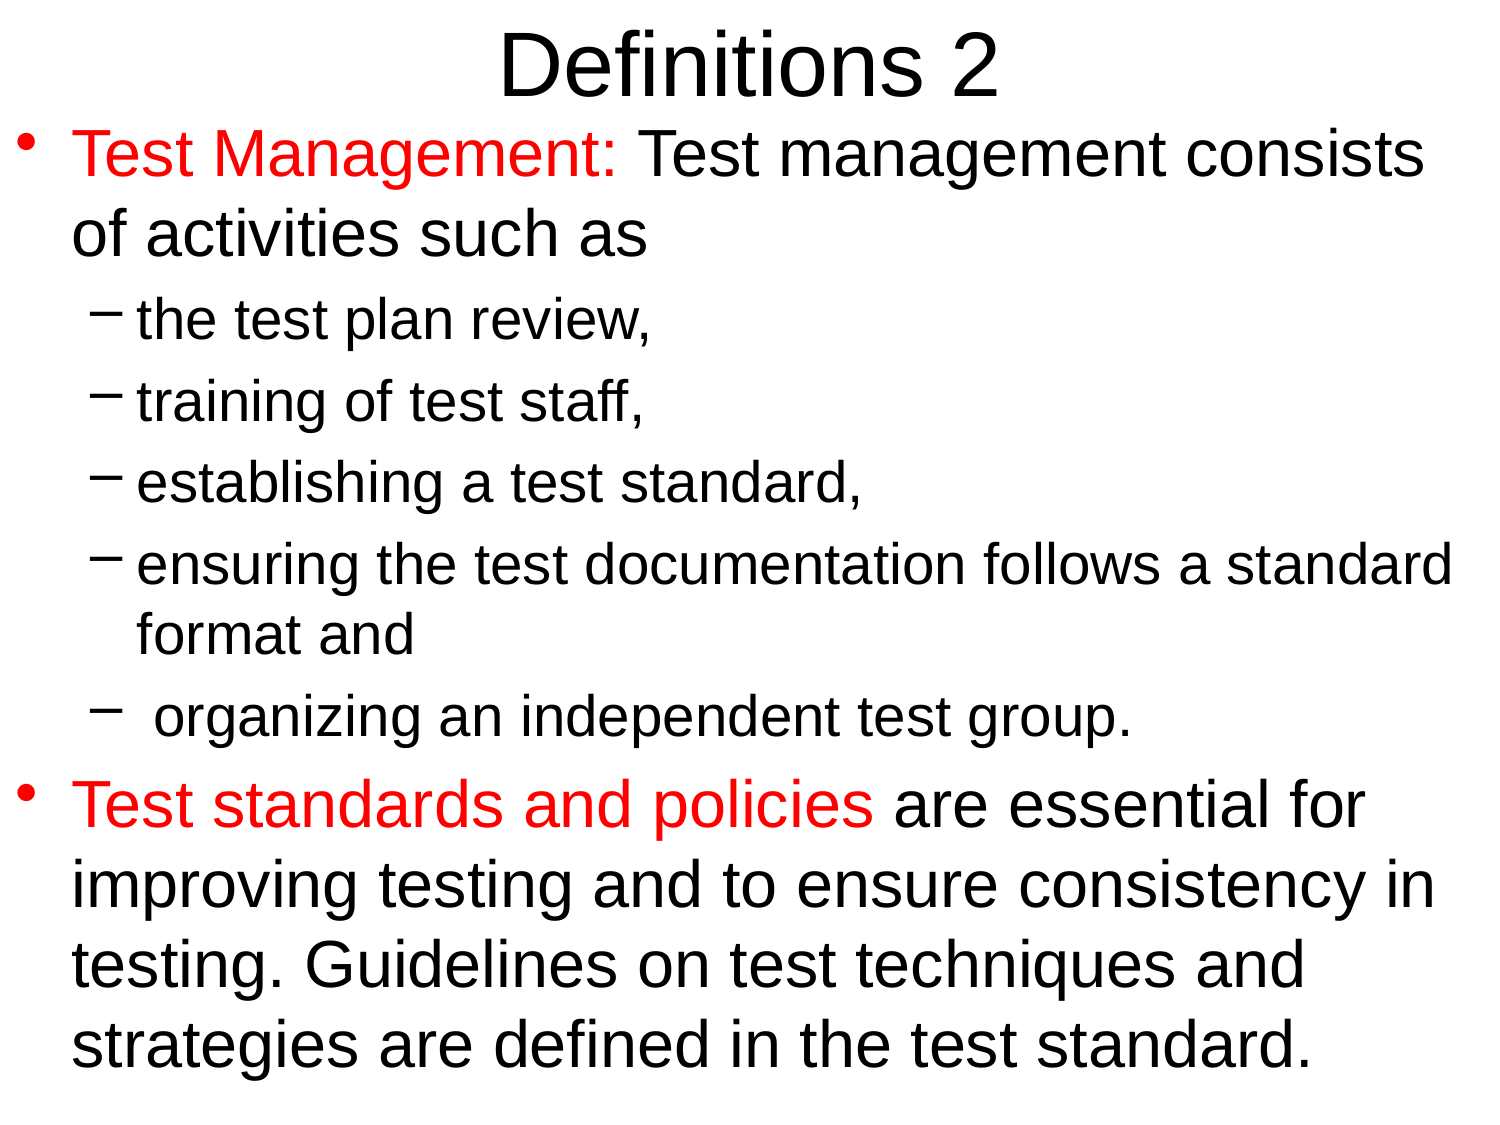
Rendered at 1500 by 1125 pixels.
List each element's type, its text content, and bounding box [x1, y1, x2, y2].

title Definitions 2 [75, 0, 1425, 101]
list Test Management: Test management consists of activities such as the test plan review, training of test staff, establishing a test standard, ensuring the test documentation follows a standard format and organizing an independent test group. Test standards and policies are essential for improving testing and to ensure consistency in testing. Guidelines on test techniques and strategies are defined in the test standard. [0, 101, 1495, 845]
